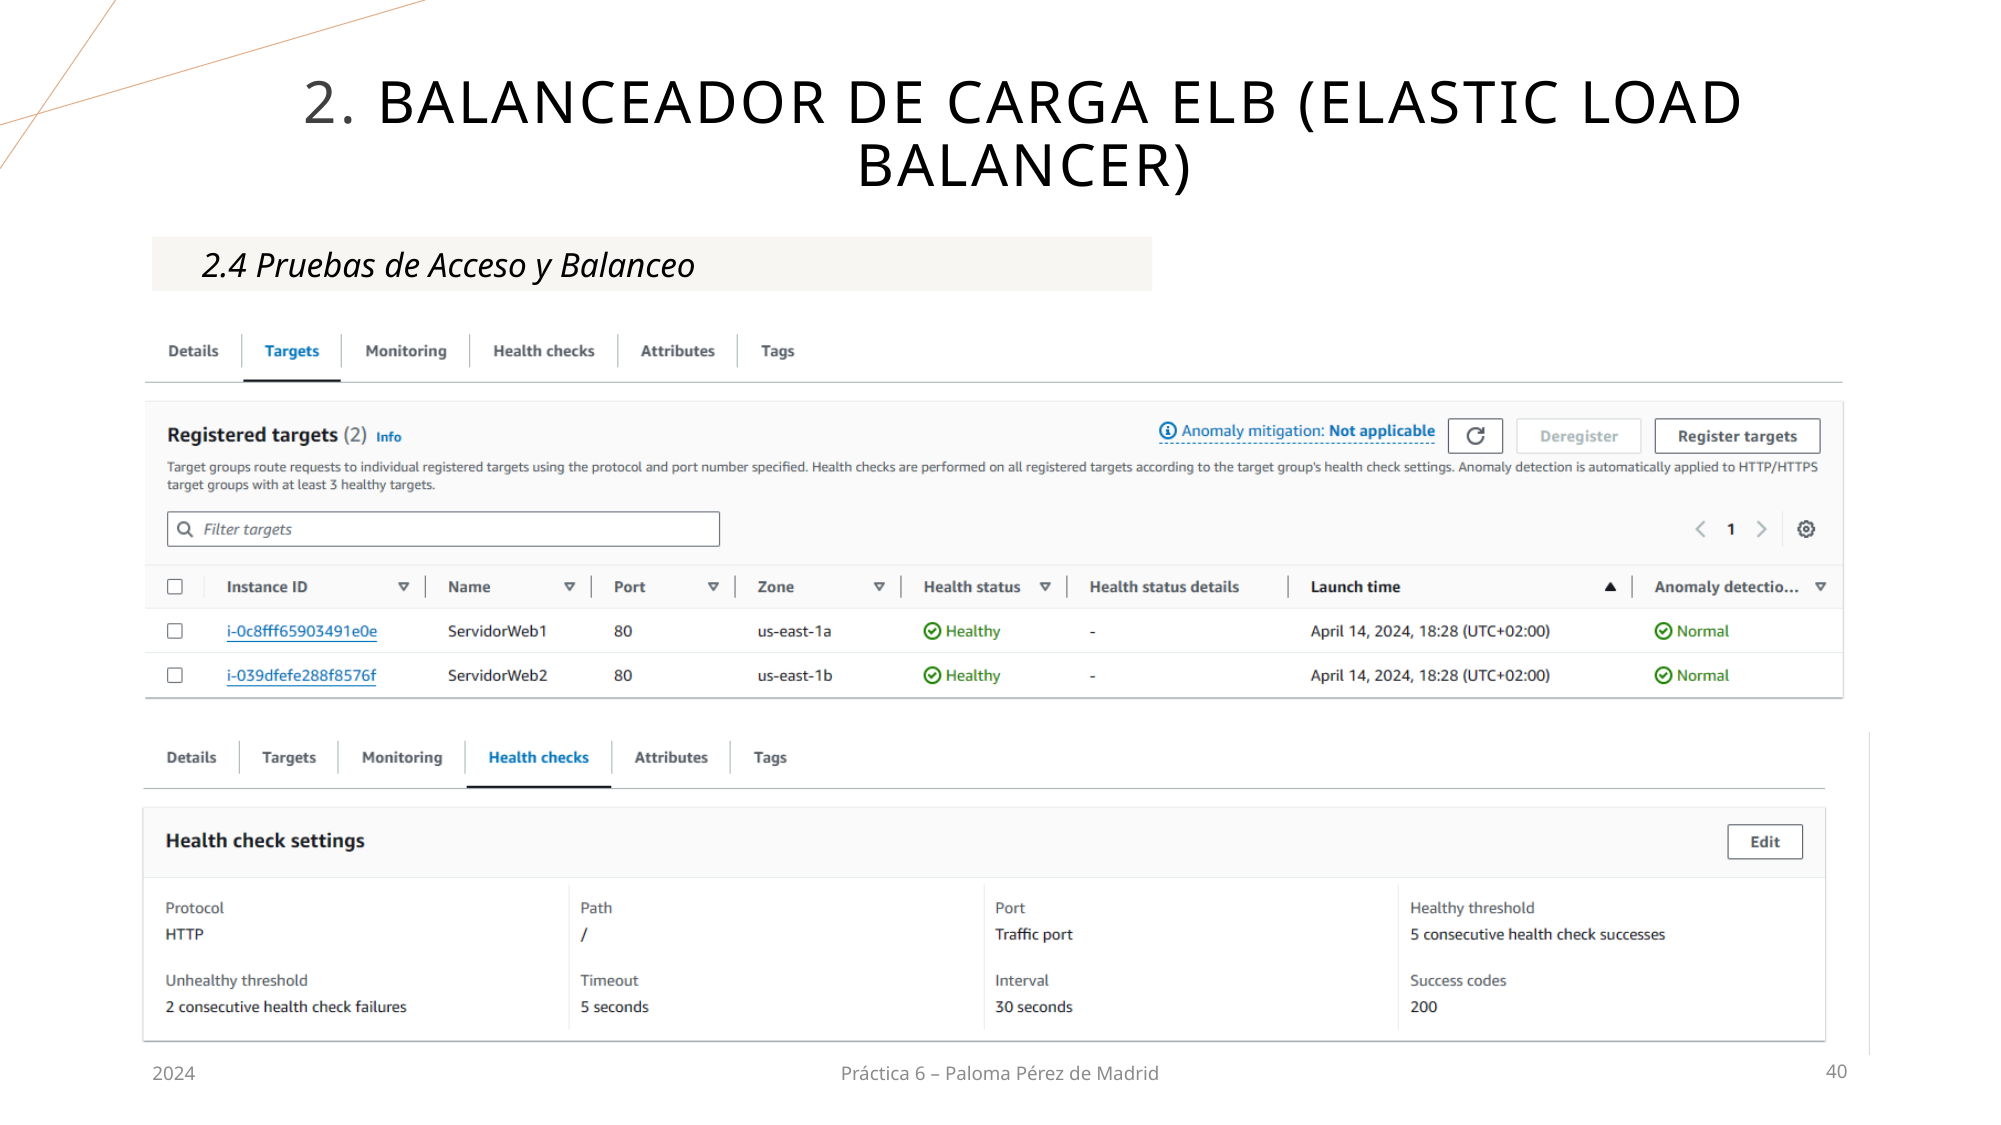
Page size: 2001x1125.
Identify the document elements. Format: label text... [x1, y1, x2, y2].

title 2. Balanceador de Carga ELB (Elastic Load Balancer) [112, 62, 1940, 280]
picture [137, 732, 1870, 1055]
slide_number 2024 [137, 1055, 588, 1103]
slide_number 40 [1412, 1055, 1863, 1103]
footer Práctica 6 – Paloma Pérez de Madrid [662, 1055, 1338, 1103]
text_box 2.4 Pruebas de Acceso y Balanceo [152, 236, 1153, 292]
picture [145, 322, 1855, 703]
